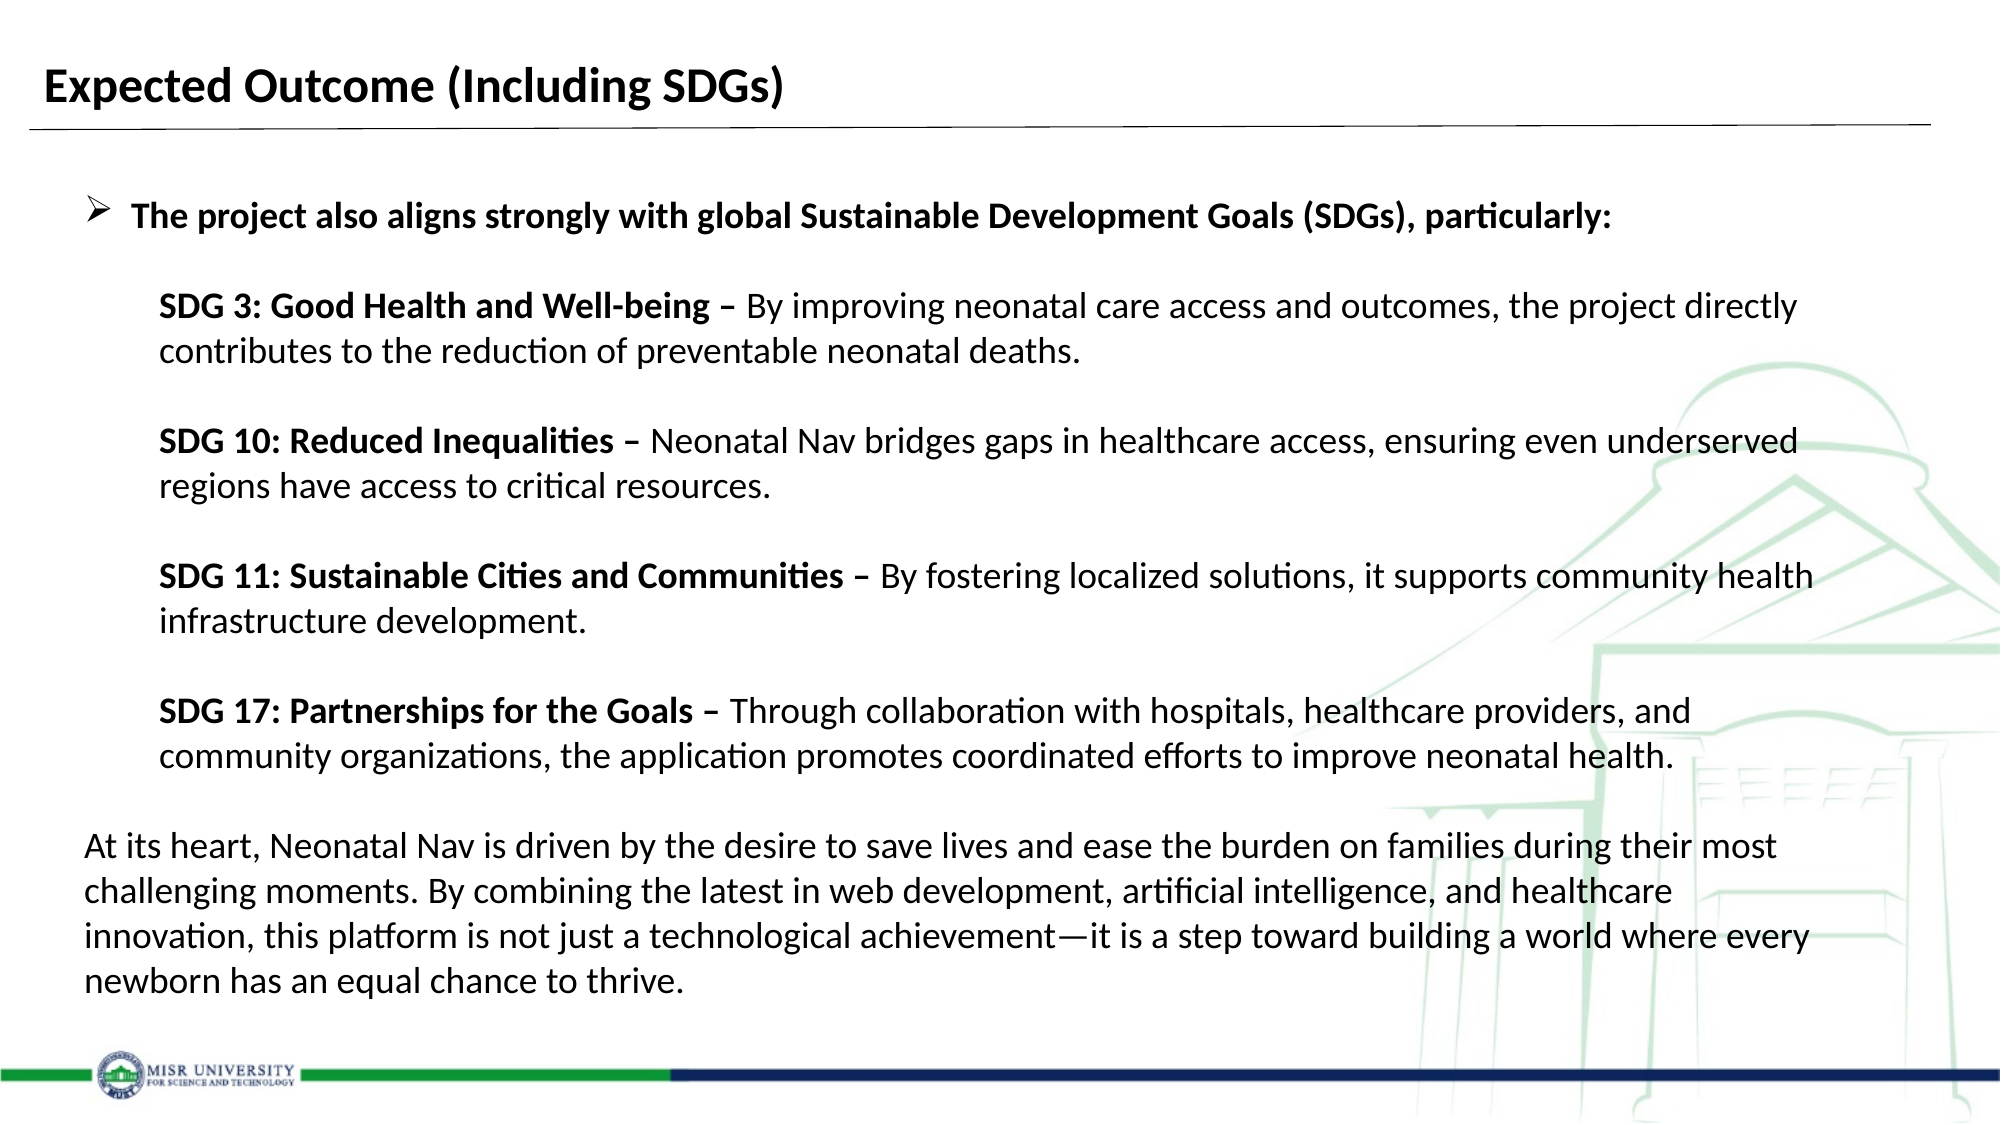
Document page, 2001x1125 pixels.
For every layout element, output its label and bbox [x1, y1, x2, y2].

picture [0, 0, 2000, 1123]
text_box [29, 124, 1931, 130]
